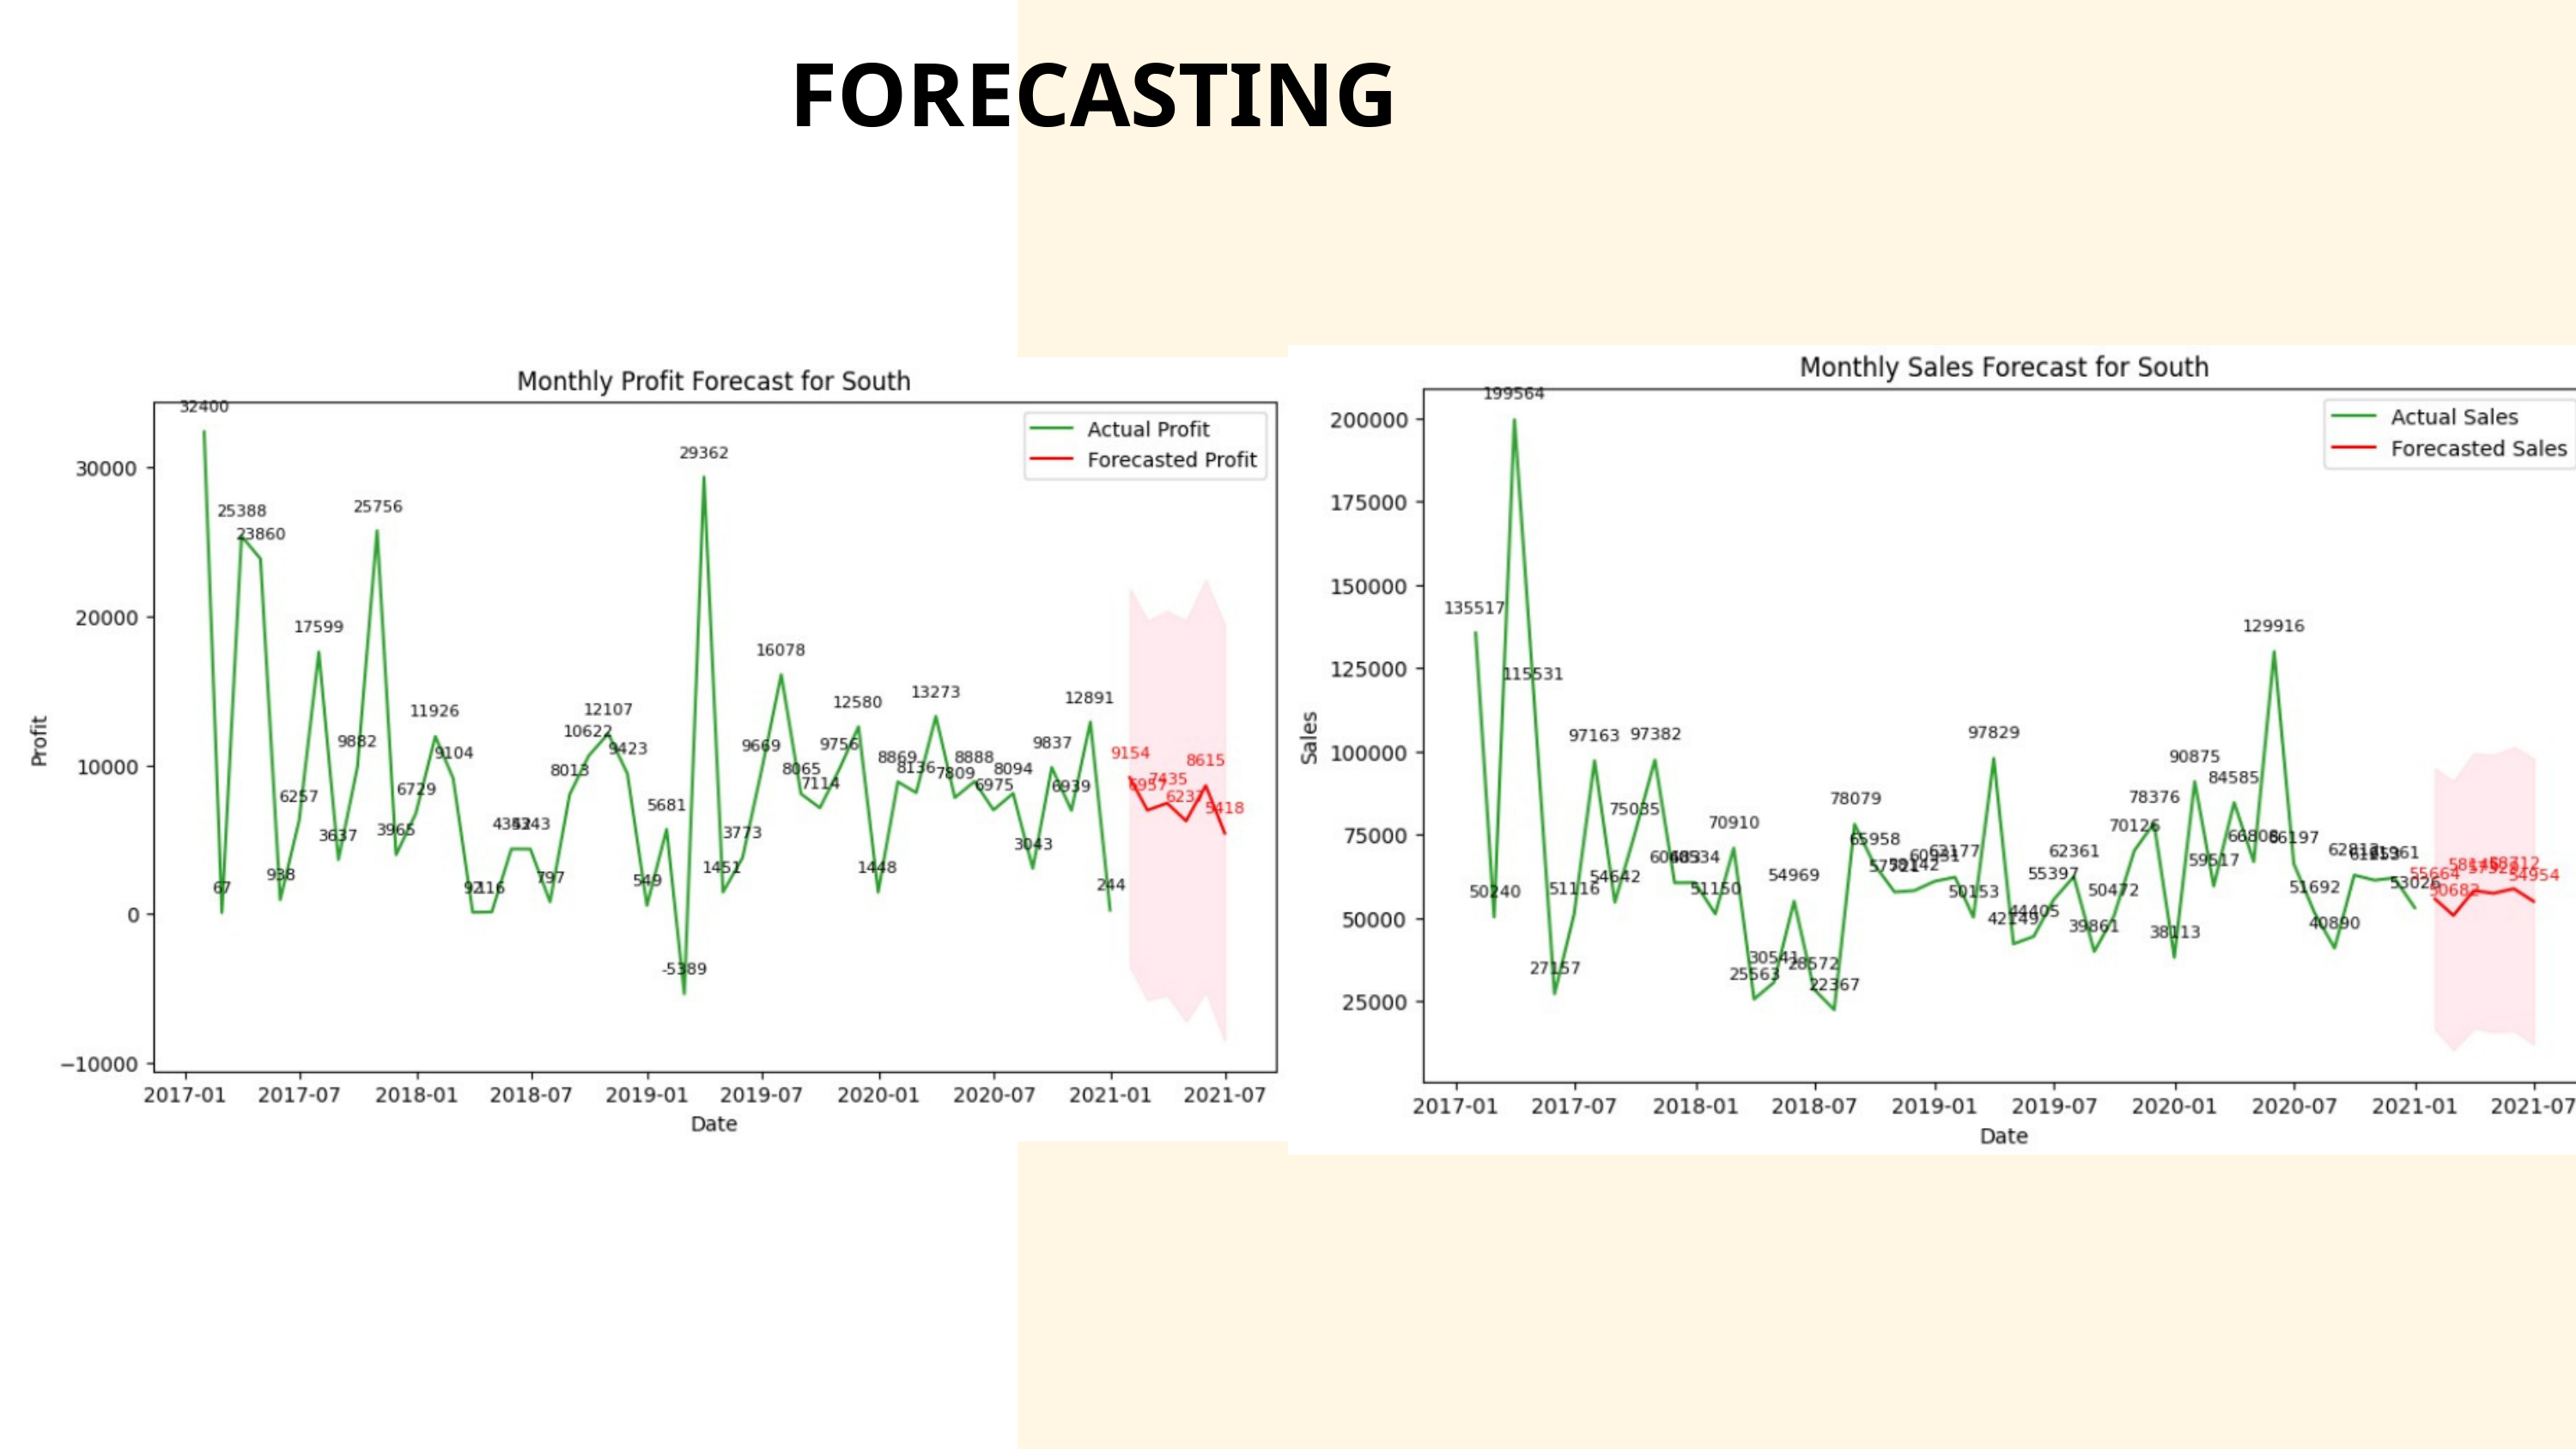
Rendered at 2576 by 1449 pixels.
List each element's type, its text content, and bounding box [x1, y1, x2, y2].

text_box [1018, 0, 2576, 1449]
text_box FORECASTING [789, 45, 1013, 144]
text_box [19, 357, 1013, 1142]
